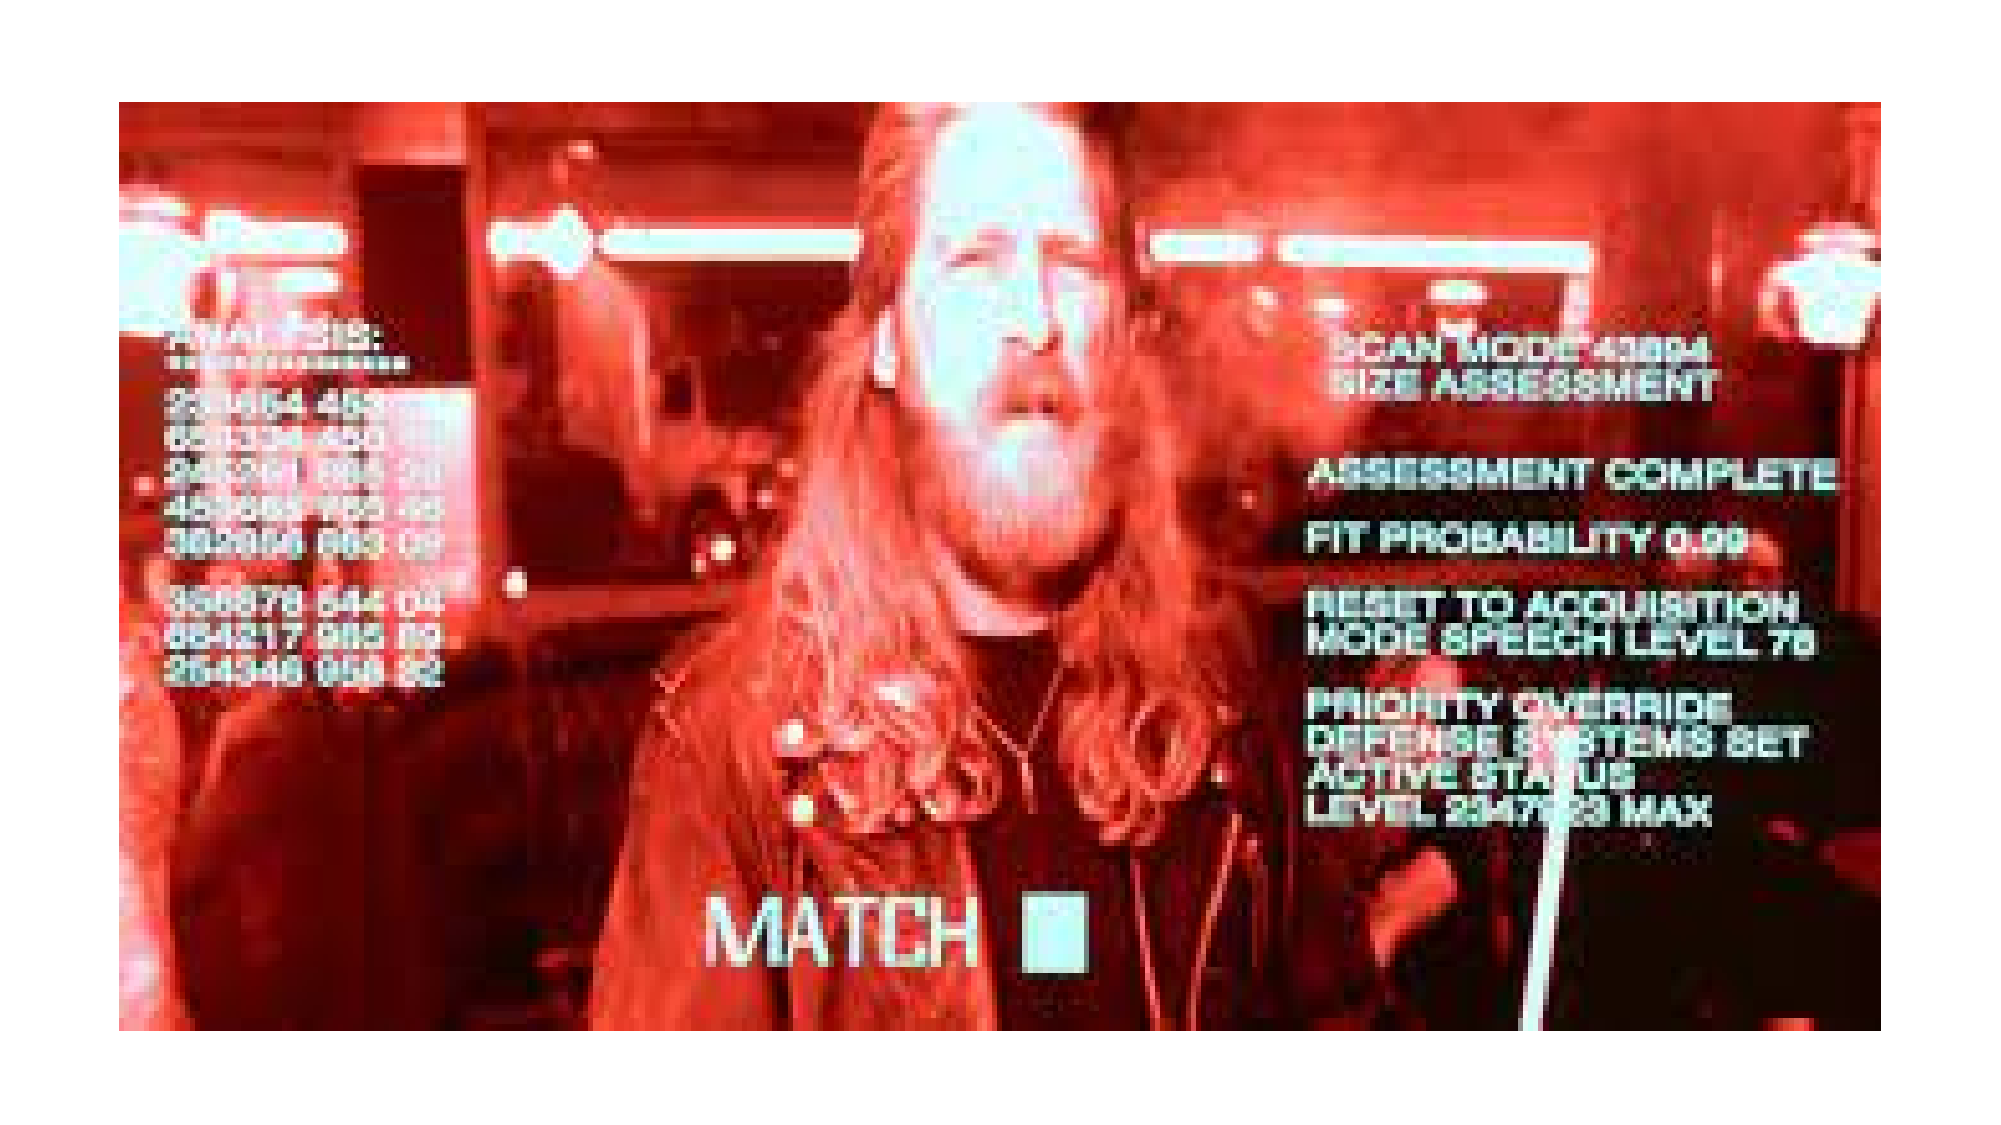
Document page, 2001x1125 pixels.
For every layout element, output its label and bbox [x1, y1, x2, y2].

picture [119, 102, 1881, 1031]
